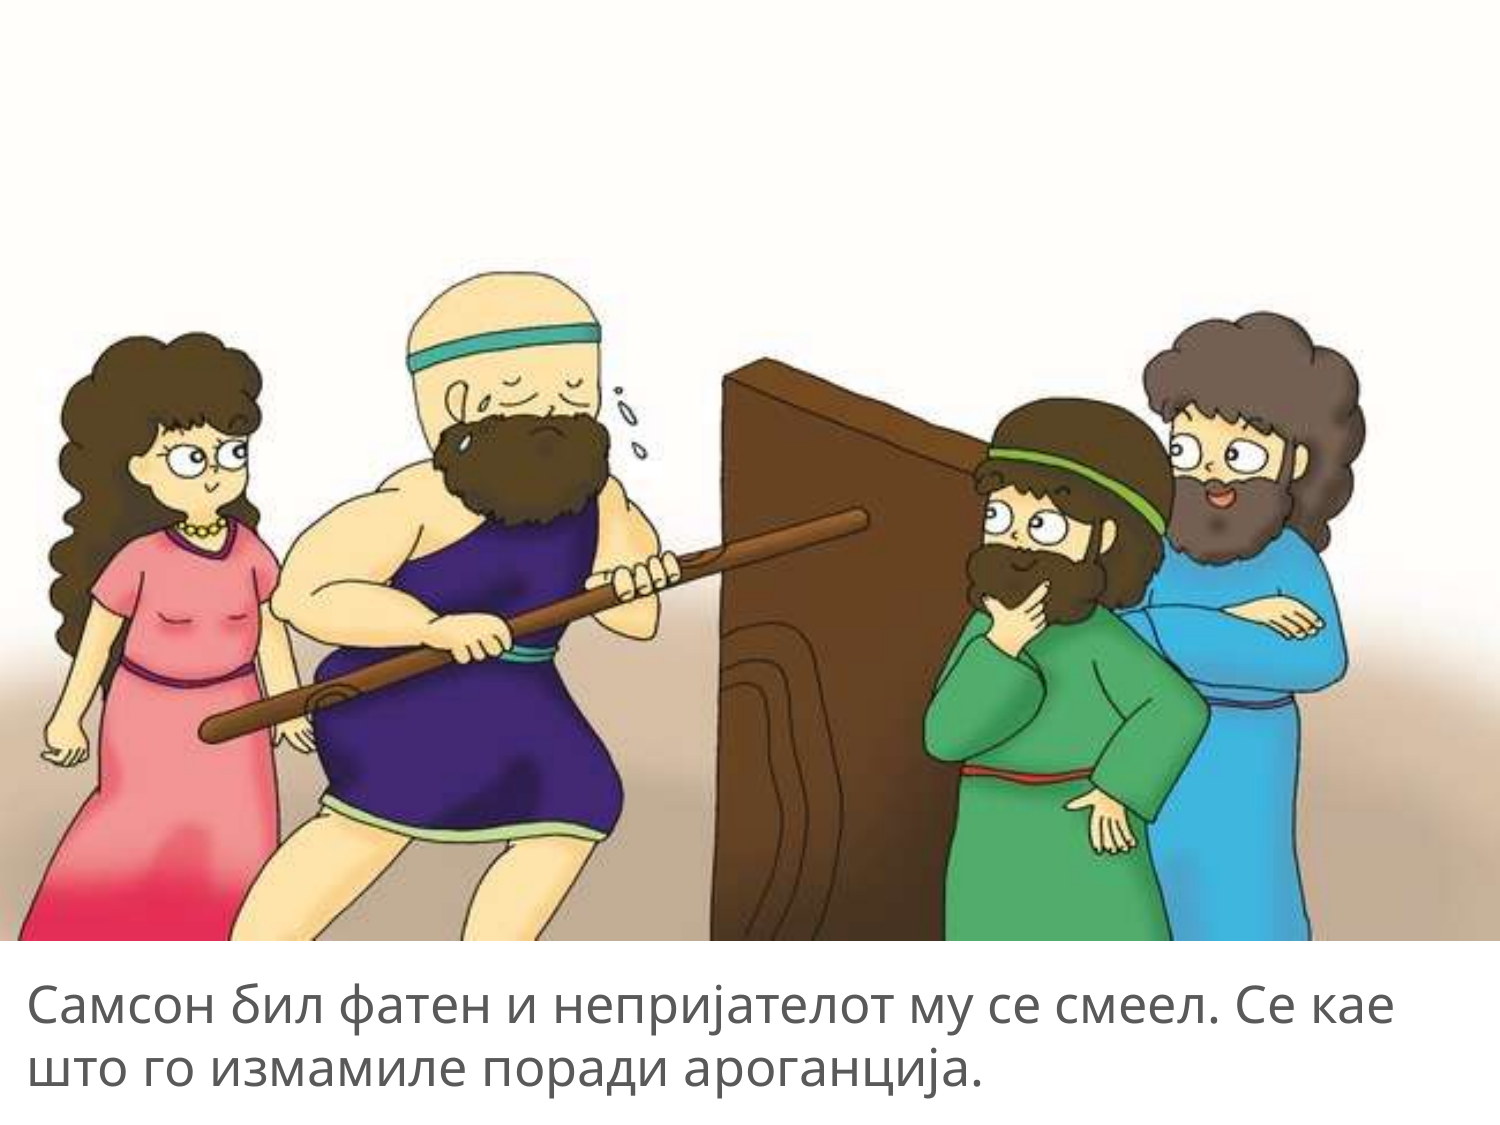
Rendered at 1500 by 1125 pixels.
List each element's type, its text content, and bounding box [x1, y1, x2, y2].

picture [0, 0, 1500, 941]
text_box Самсон бил фатен и непријателот му се смеел. Се кае што го измамиле поради ароганција. [11, 964, 1498, 1104]
